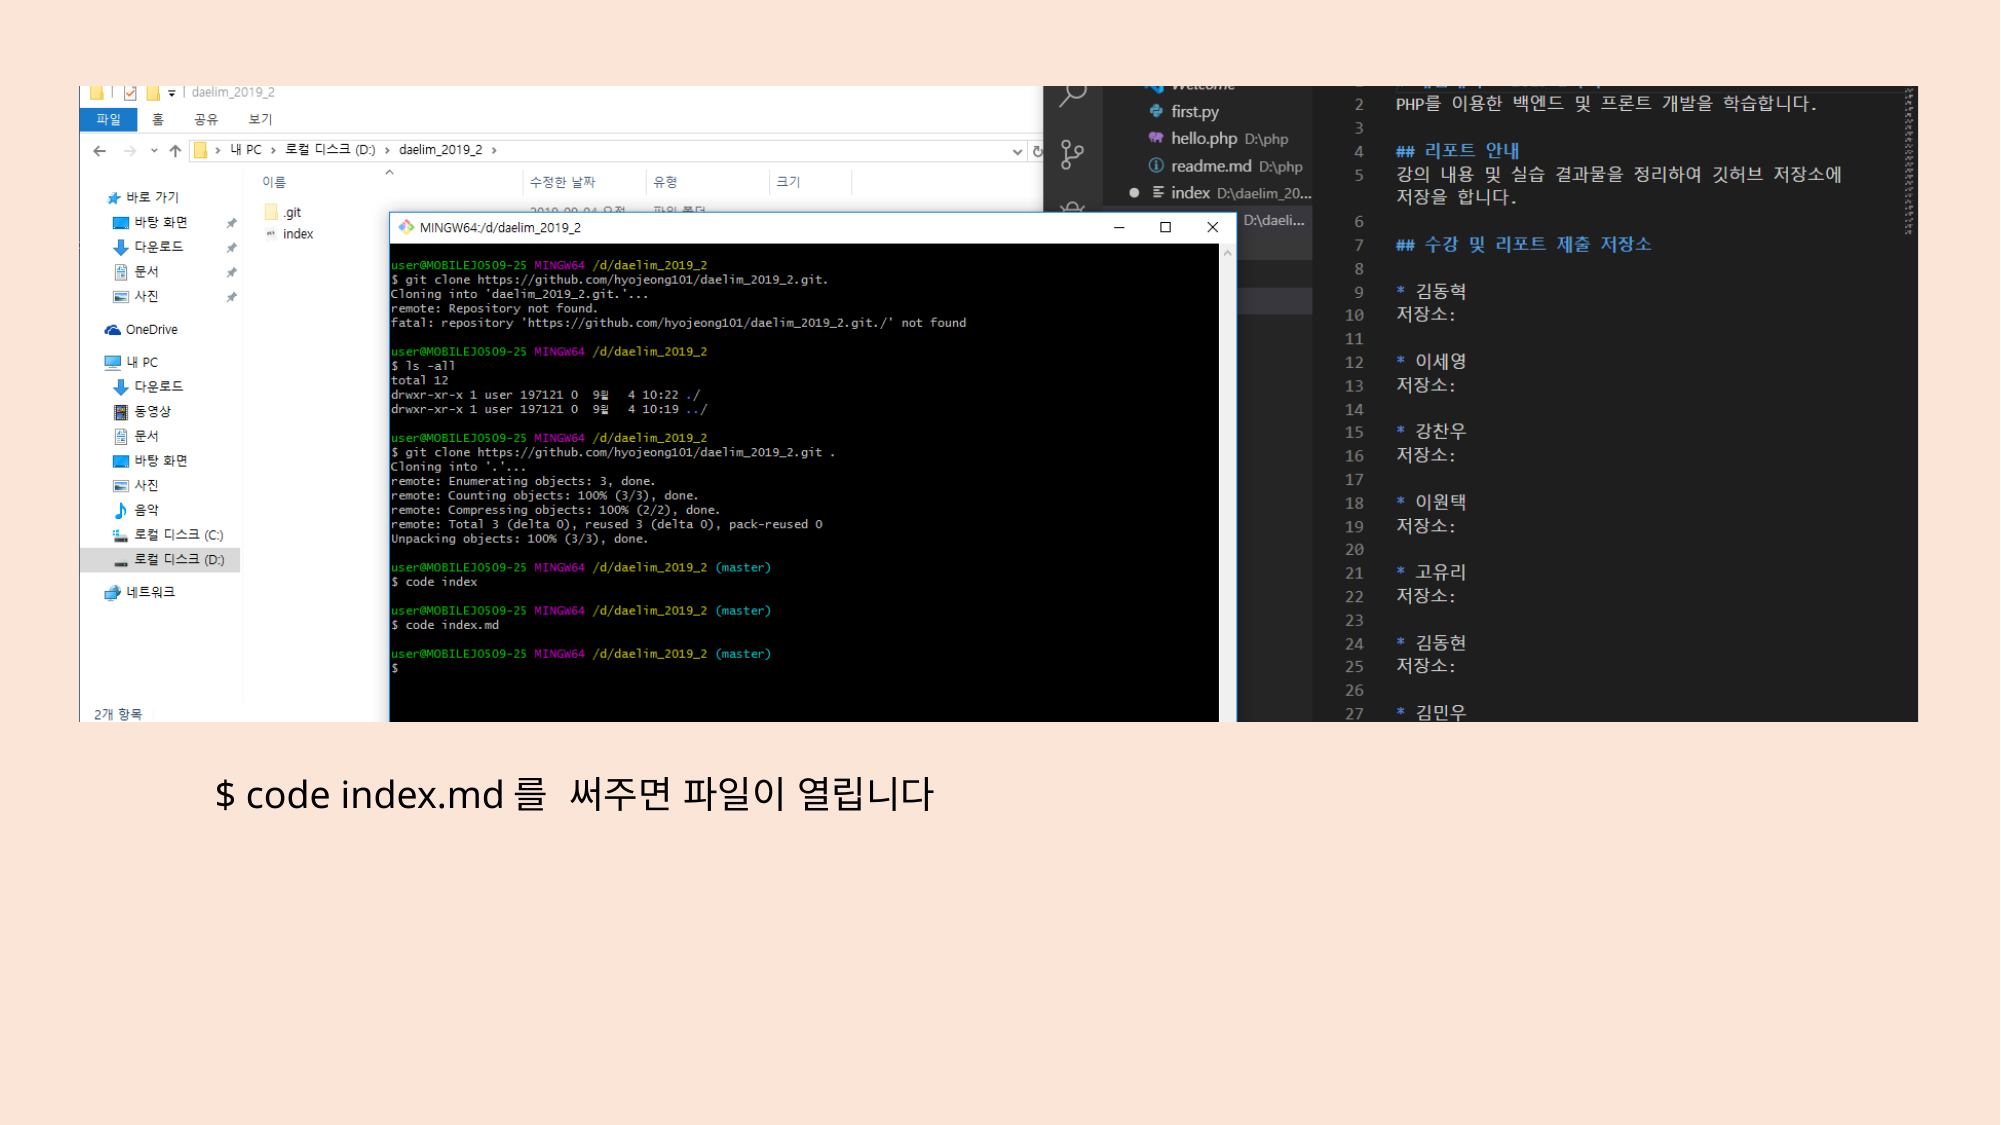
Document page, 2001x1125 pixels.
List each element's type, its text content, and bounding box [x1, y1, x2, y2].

picture [78, 86, 1919, 722]
text_box $ code index.md를 써주면 파일이 열립니다 [199, 763, 999, 869]
